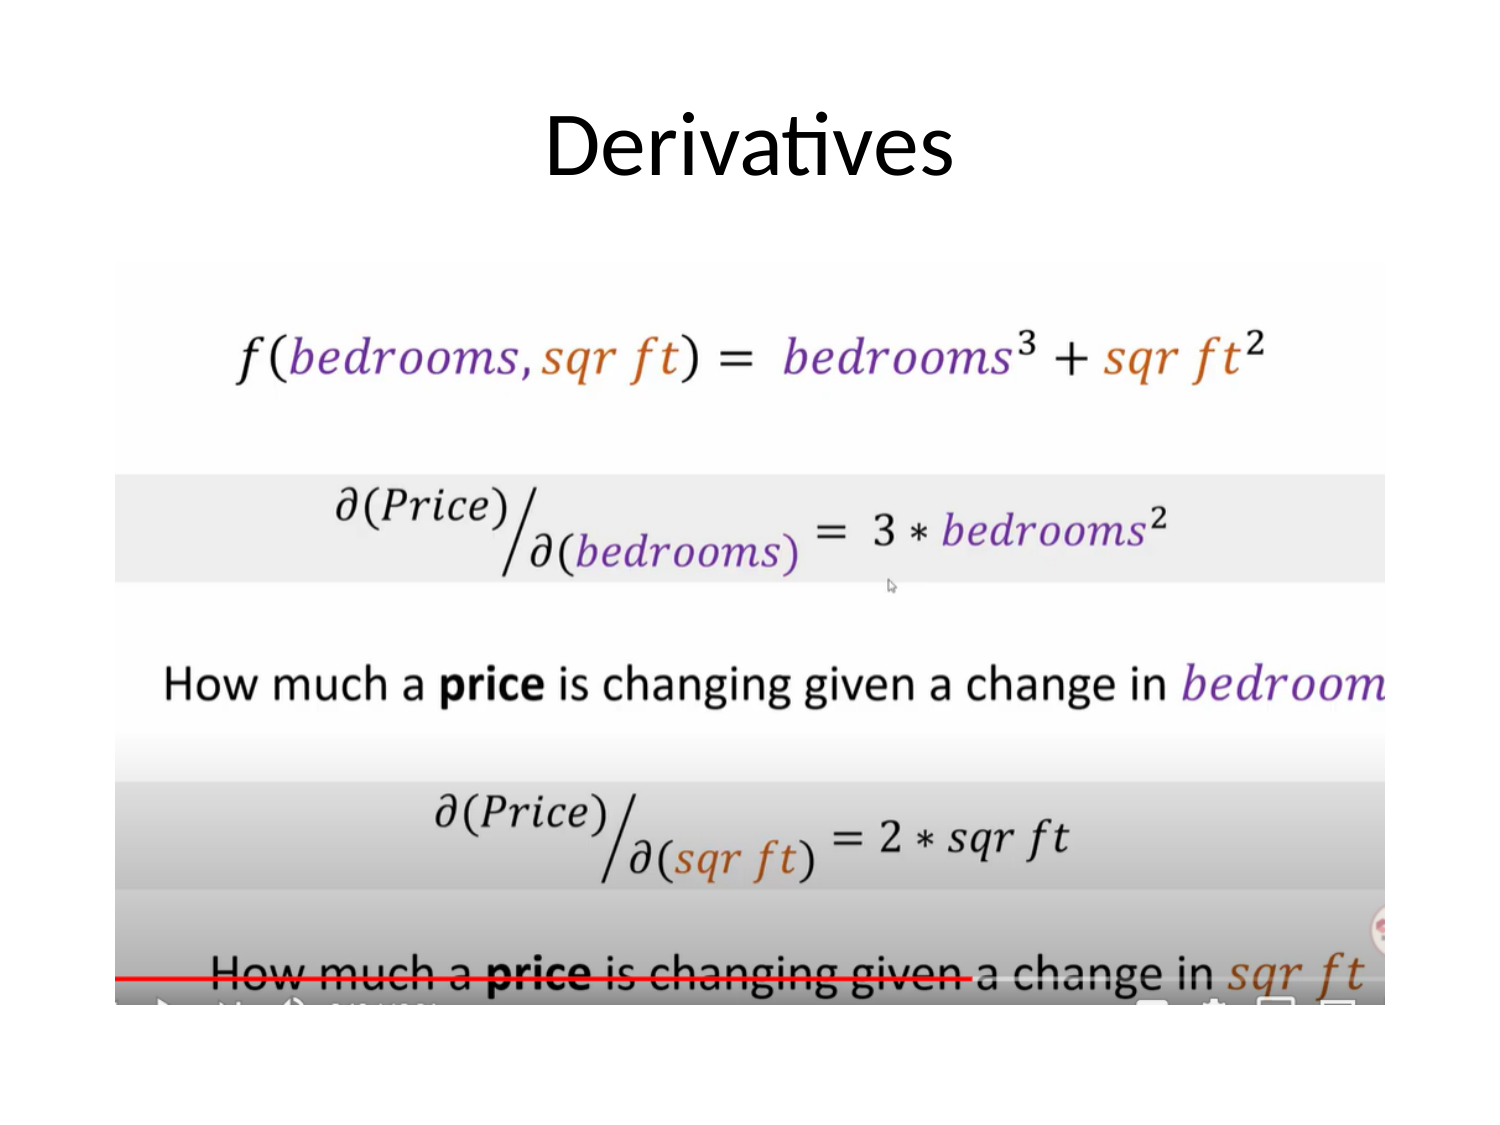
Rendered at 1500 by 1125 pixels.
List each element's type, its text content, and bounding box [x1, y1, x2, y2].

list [114, 262, 1385, 1006]
title Derivatives [75, 45, 1425, 233]
